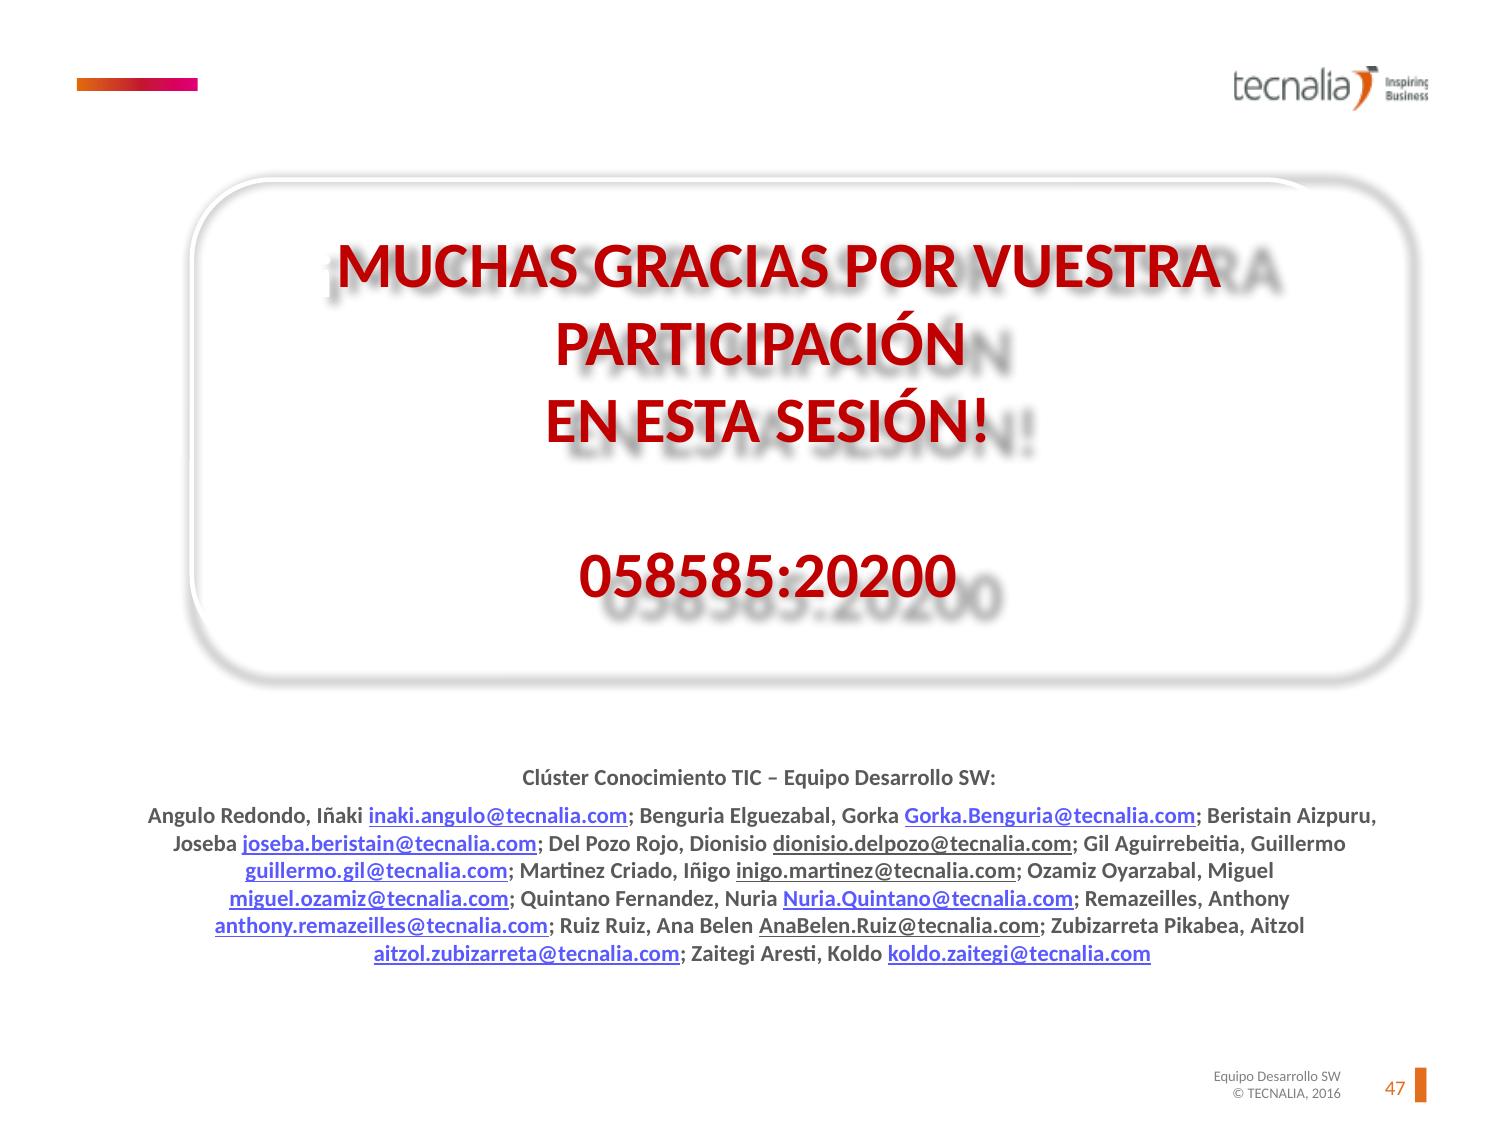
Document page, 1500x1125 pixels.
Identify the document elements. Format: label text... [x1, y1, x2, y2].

text_box Clúster Conocimiento TIC – Equipo Desarrollo SW: Angulo Redondo, Iñaki inaki.angulo@tecnalia.com; Benguria Elguezabal, Gorka Gorka.Benguria@tecnalia.com; Beristain Aizpuru, Joseba joseba.beristain@tecnalia.com; Del Pozo Rojo, Dionisio dionisio.delpozo@tecnalia.com; Gil Aguirrebeitia, Guillermo guillermo.gil@tecnalia.com; Martinez Criado, Iñigo inigo.martinez@tecnalia.com; Ozamiz Oyarzabal, Miguel miguel.ozamiz@tecnalia.com; Quintano Fernandez, Nuria Nuria.Quintano@tecnalia.com; Remazeilles, Anthony anthony.remazeilles@tecnalia.com; Ruiz Ruiz, Ana Belen AnaBelen.Ruiz@tecnalia.com; Zubizarreta Pikabea, Aitzol aitzol.zubizarreta@tecnalia.com; Zaitegi Aresti, Koldo koldo.zaitegi@tecnalia.com [122, 756, 1403, 972]
slide_number 47 ▌ [1346, 1058, 1453, 1119]
text_box ¡MUCHAS GRACIAS POR VUESTRA PARTICIPACIÓN EN ESTA SESIÓN! 058585:20200 [191, 178, 1347, 656]
